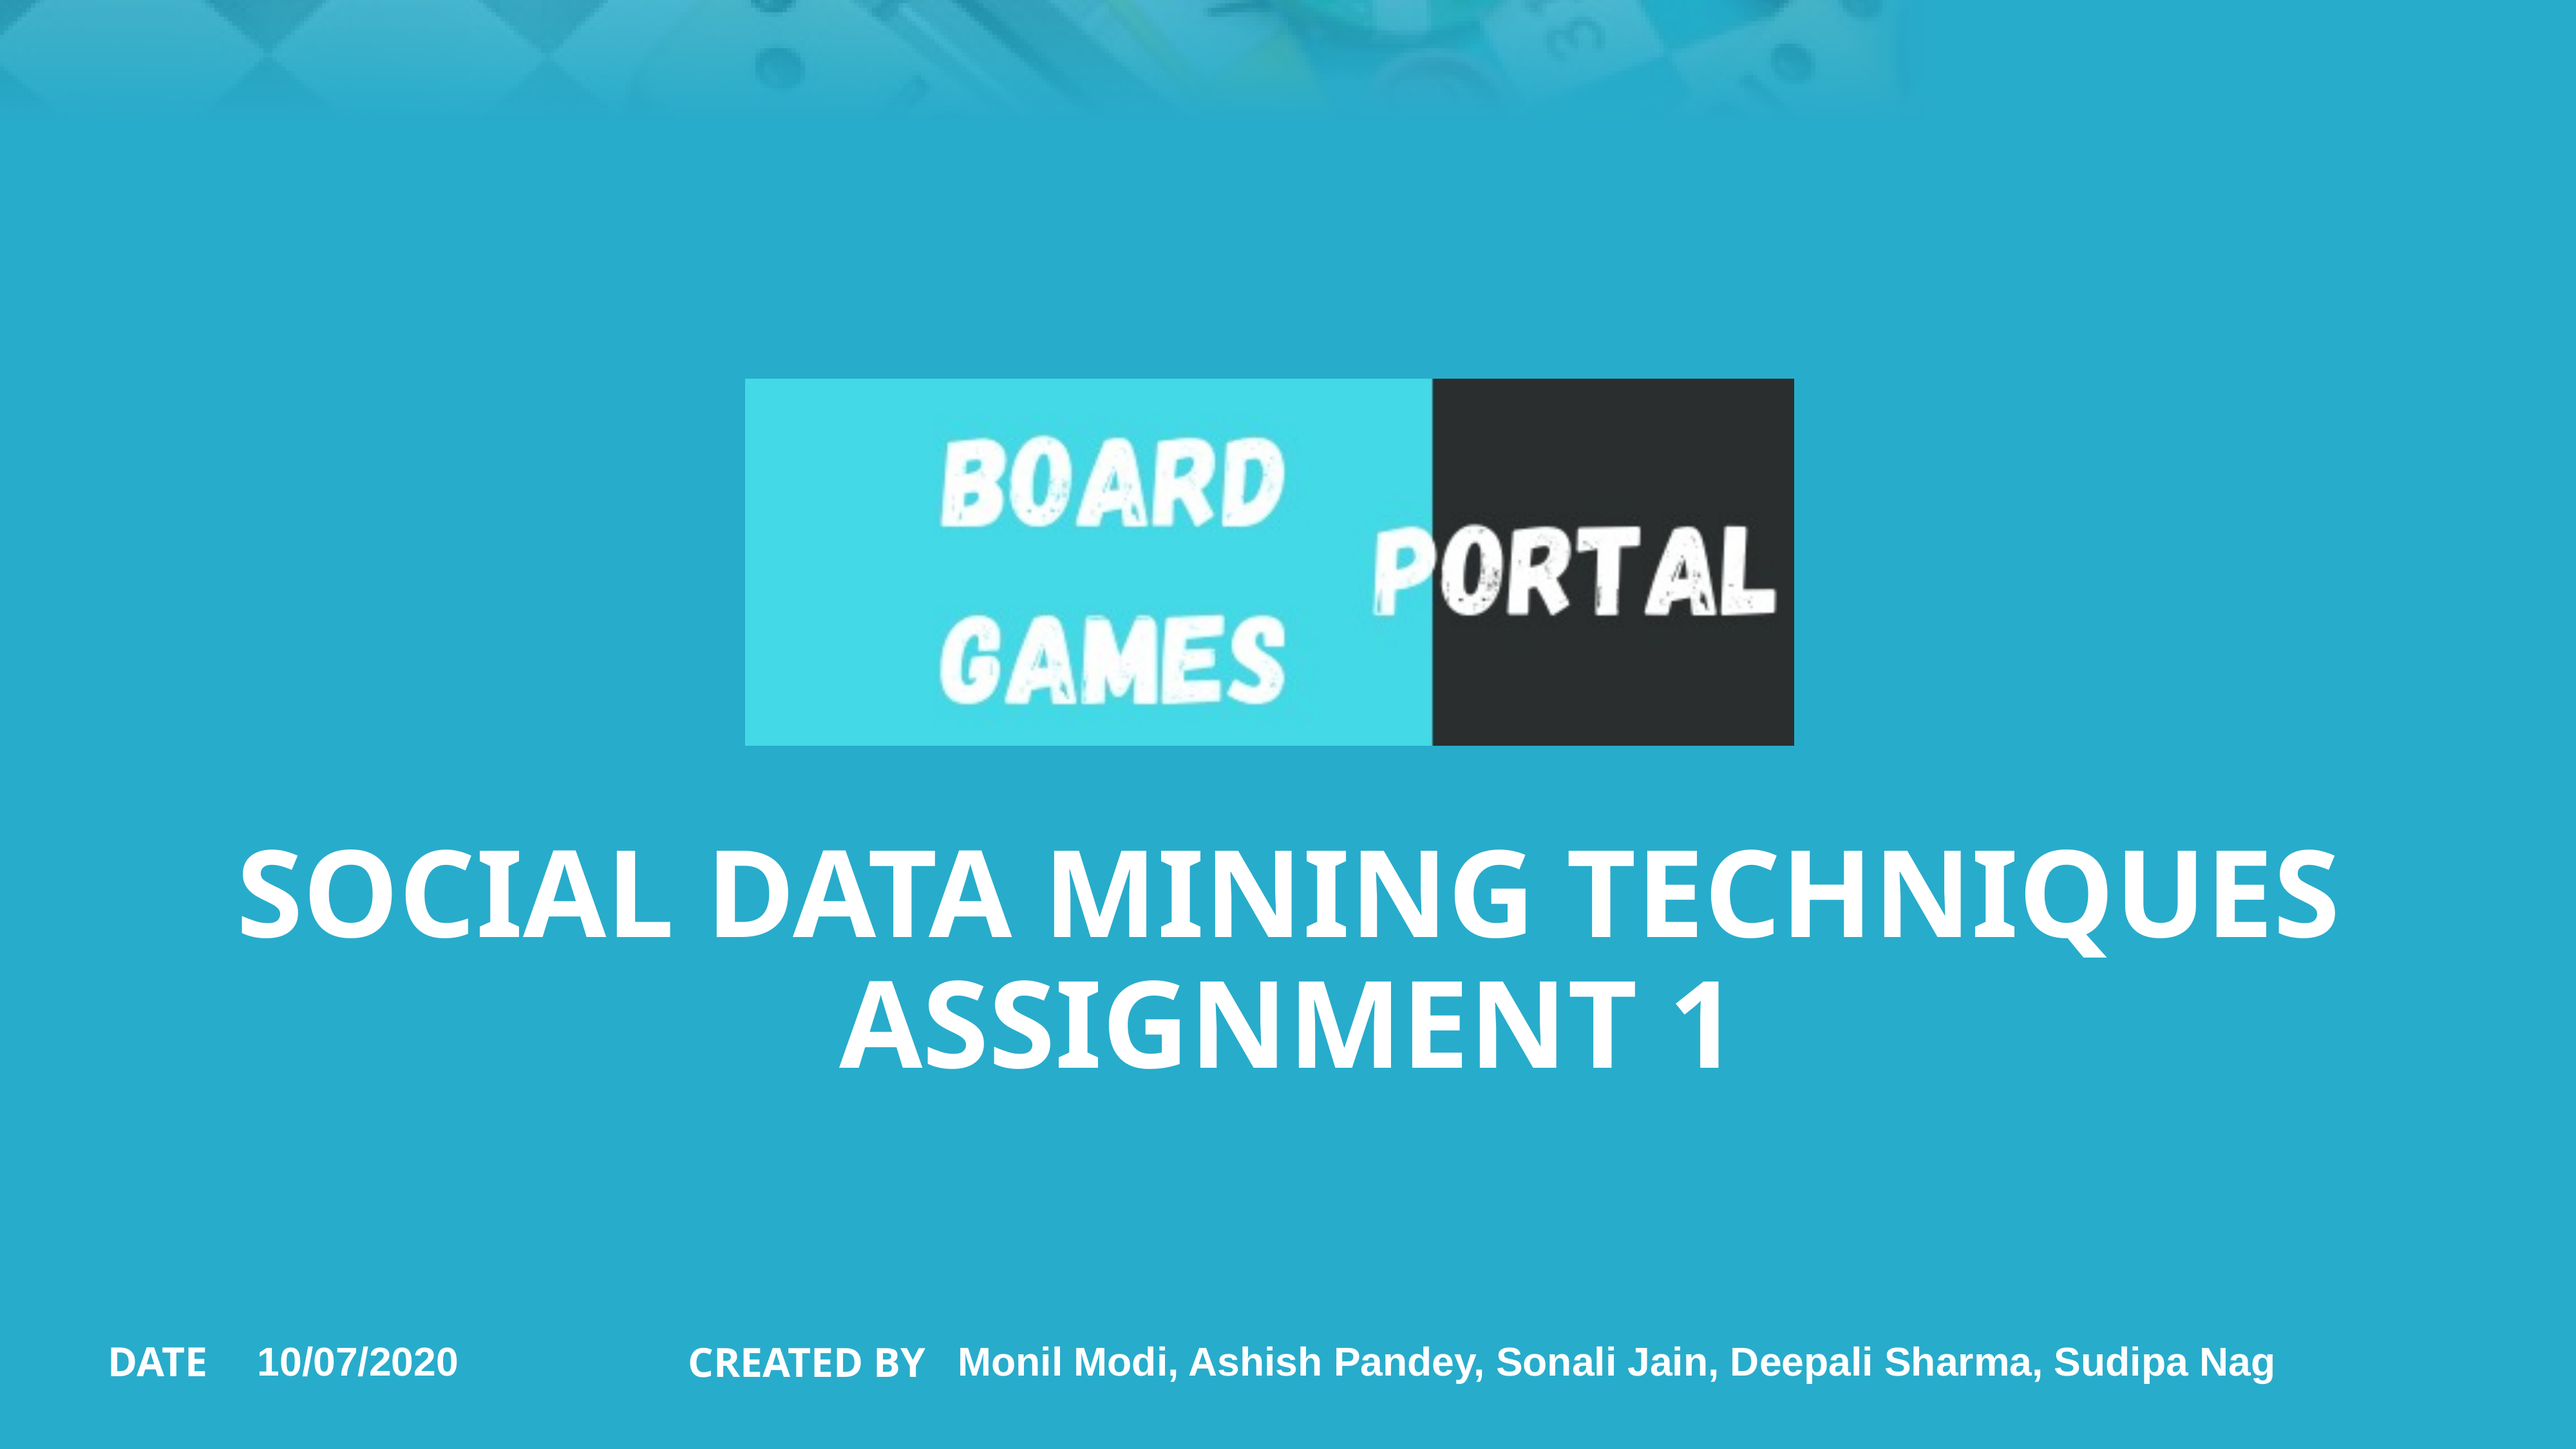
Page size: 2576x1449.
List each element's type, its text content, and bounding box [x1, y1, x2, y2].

text_box created by [645, 1336, 926, 1385]
text_box Social data mining techniques Assignment 1 [236, 833, 2341, 1094]
text_box Monil Modi, Ashish Pandey, Sonali Jain, Deepali Sharma, Sudipa Nag [958, 1325, 2537, 1395]
text_box 10/07/2020 [258, 1336, 482, 1385]
text_box date [81, 1336, 208, 1385]
picture [744, 379, 1794, 746]
text_box [0, 0, 2576, 1449]
